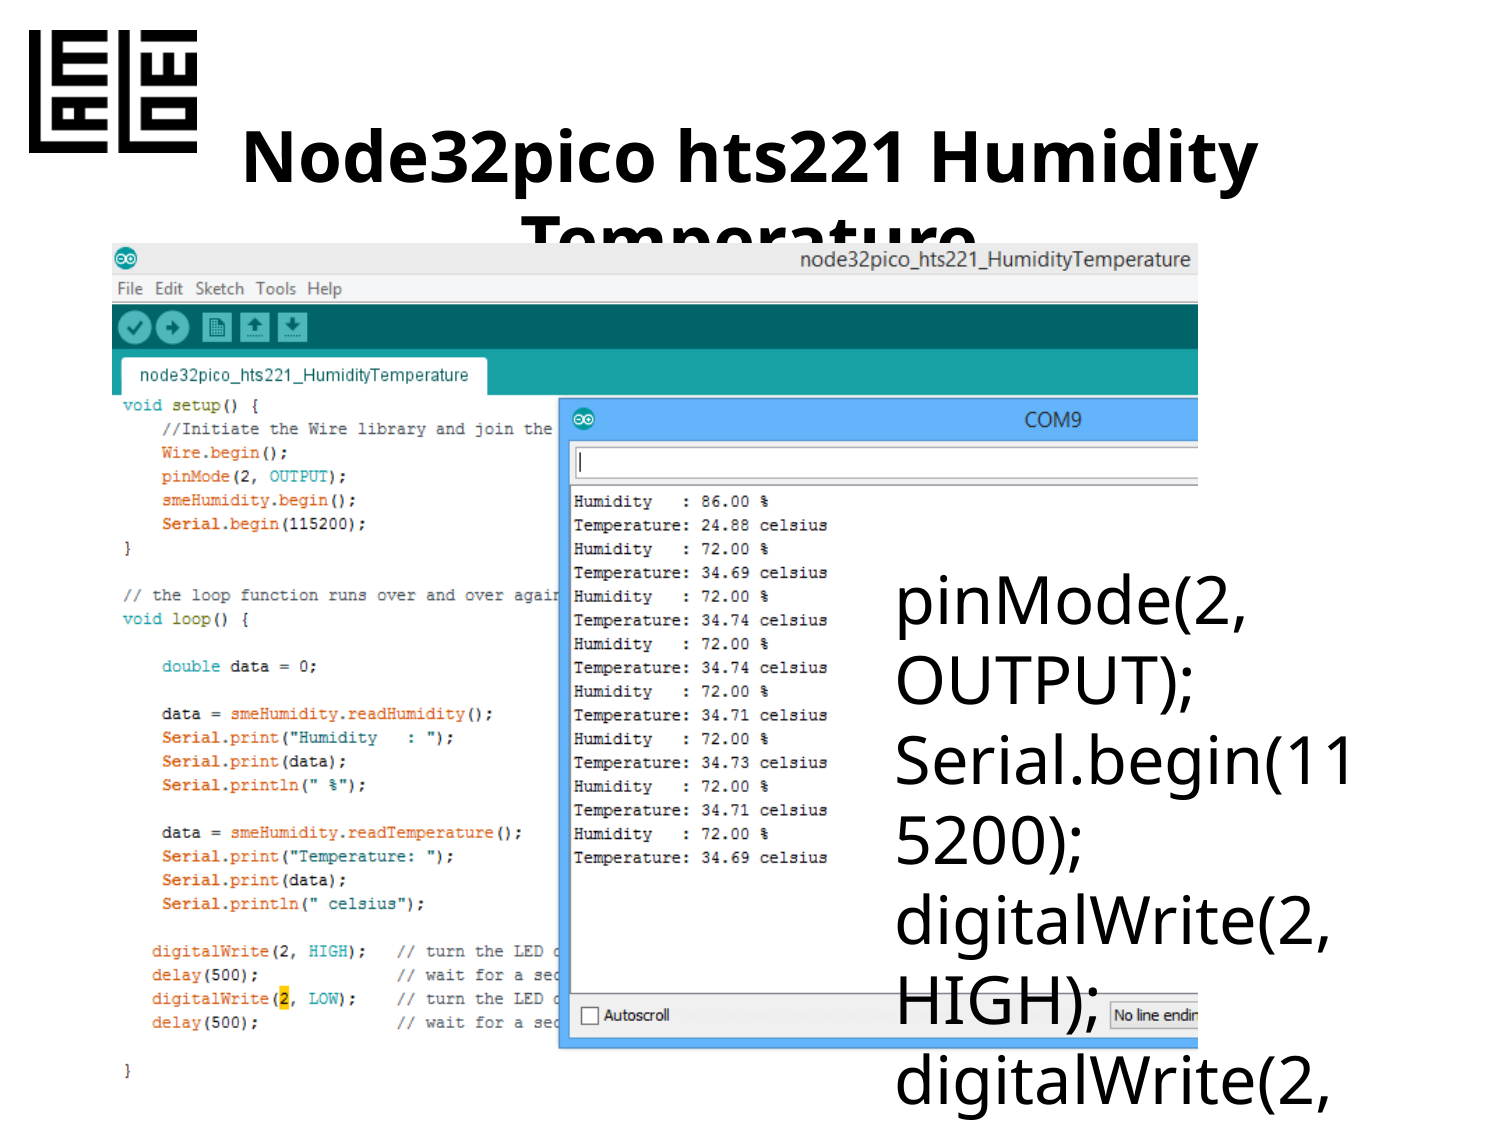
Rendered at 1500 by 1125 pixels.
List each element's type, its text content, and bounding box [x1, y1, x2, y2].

picture [111, 243, 1198, 1081]
title Node32pico hts221 Humidity Temperature [75, 103, 1425, 291]
picture [29, 30, 197, 153]
text_box pinMode(2, OUTPUT); Serial.begin(115200); digitalWrite(2, HIGH); digitalWrite(2, LOW); [879, 550, 1412, 1125]
